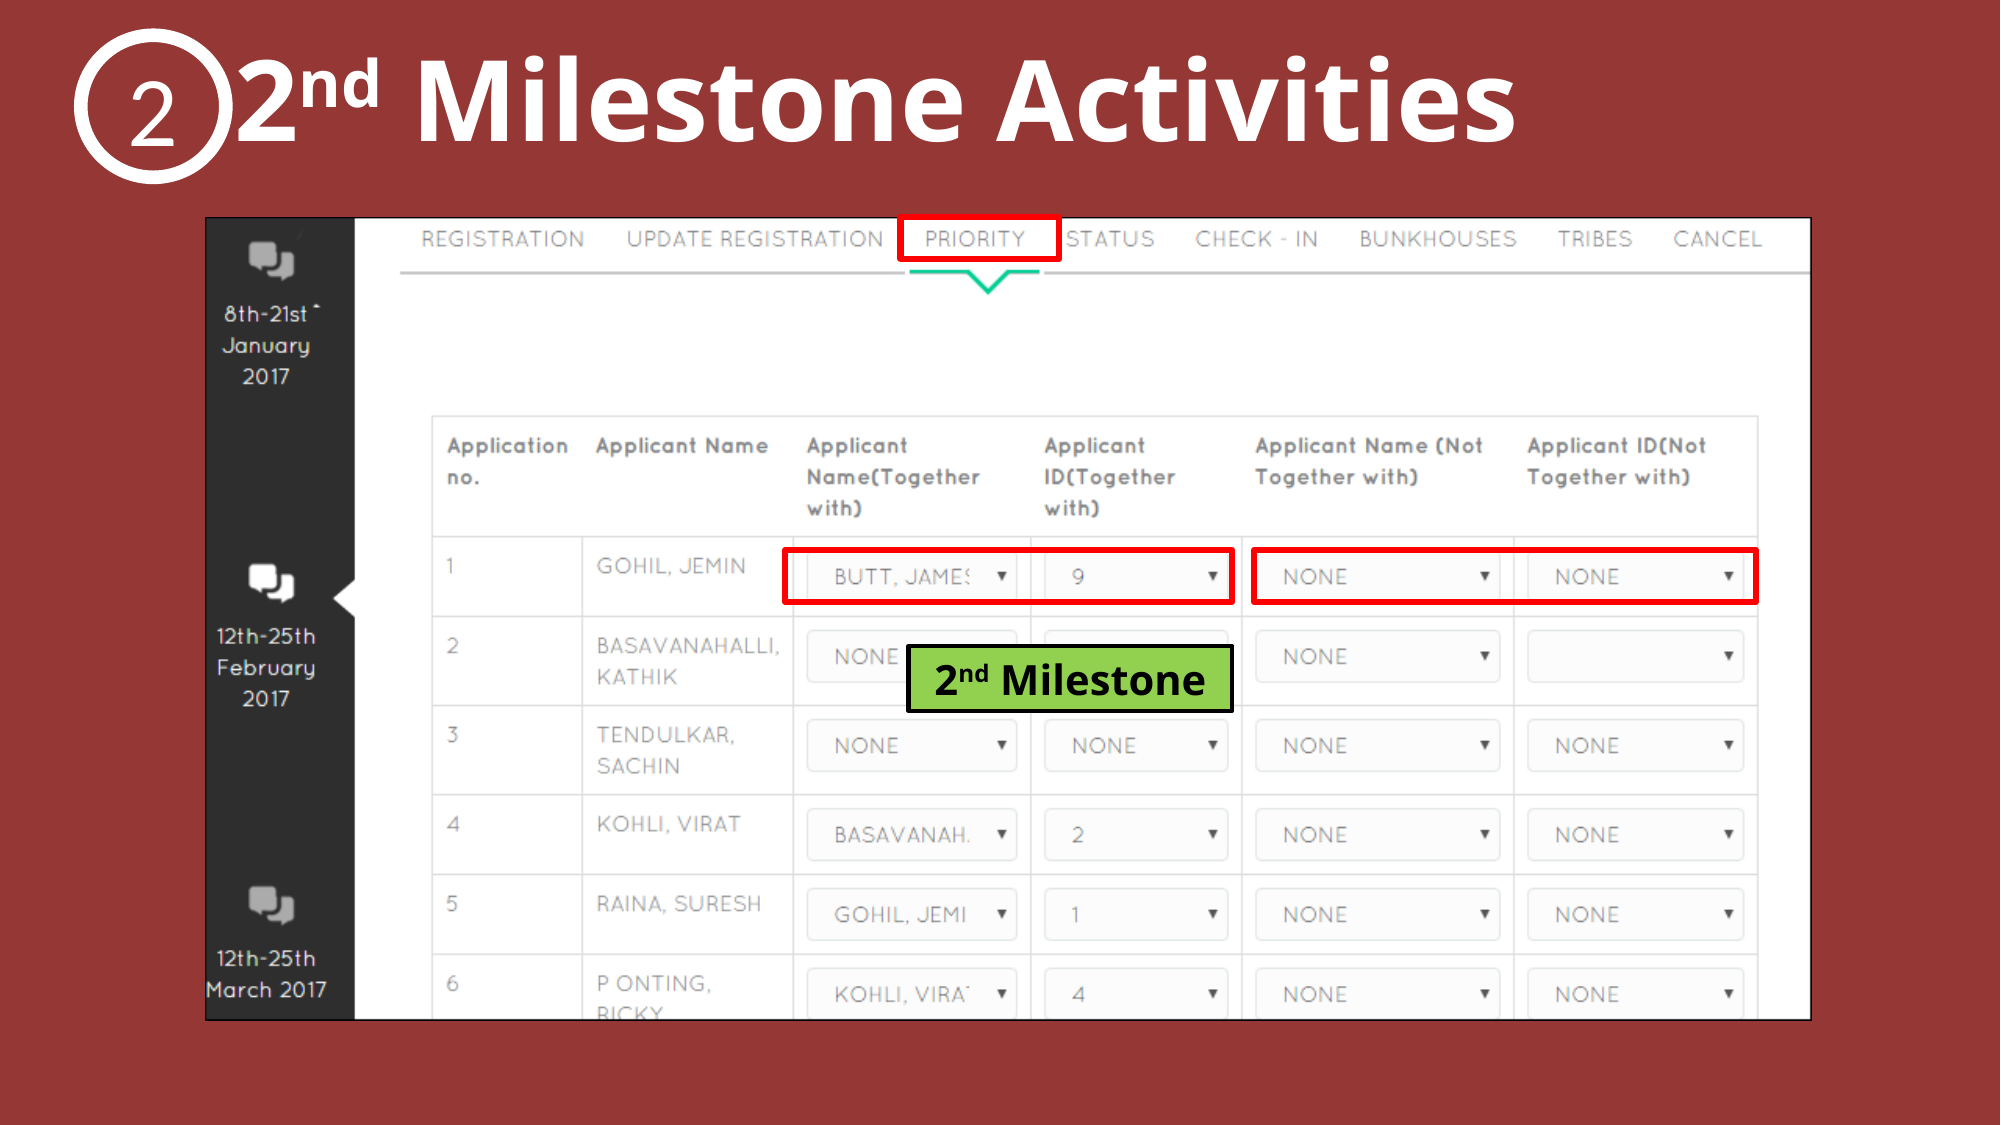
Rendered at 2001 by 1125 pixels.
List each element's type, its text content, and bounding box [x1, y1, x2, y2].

text_box 2 [73, 28, 219, 185]
text_box 2nd Milestone Activities [219, 21, 1534, 172]
picture [205, 216, 1813, 1021]
